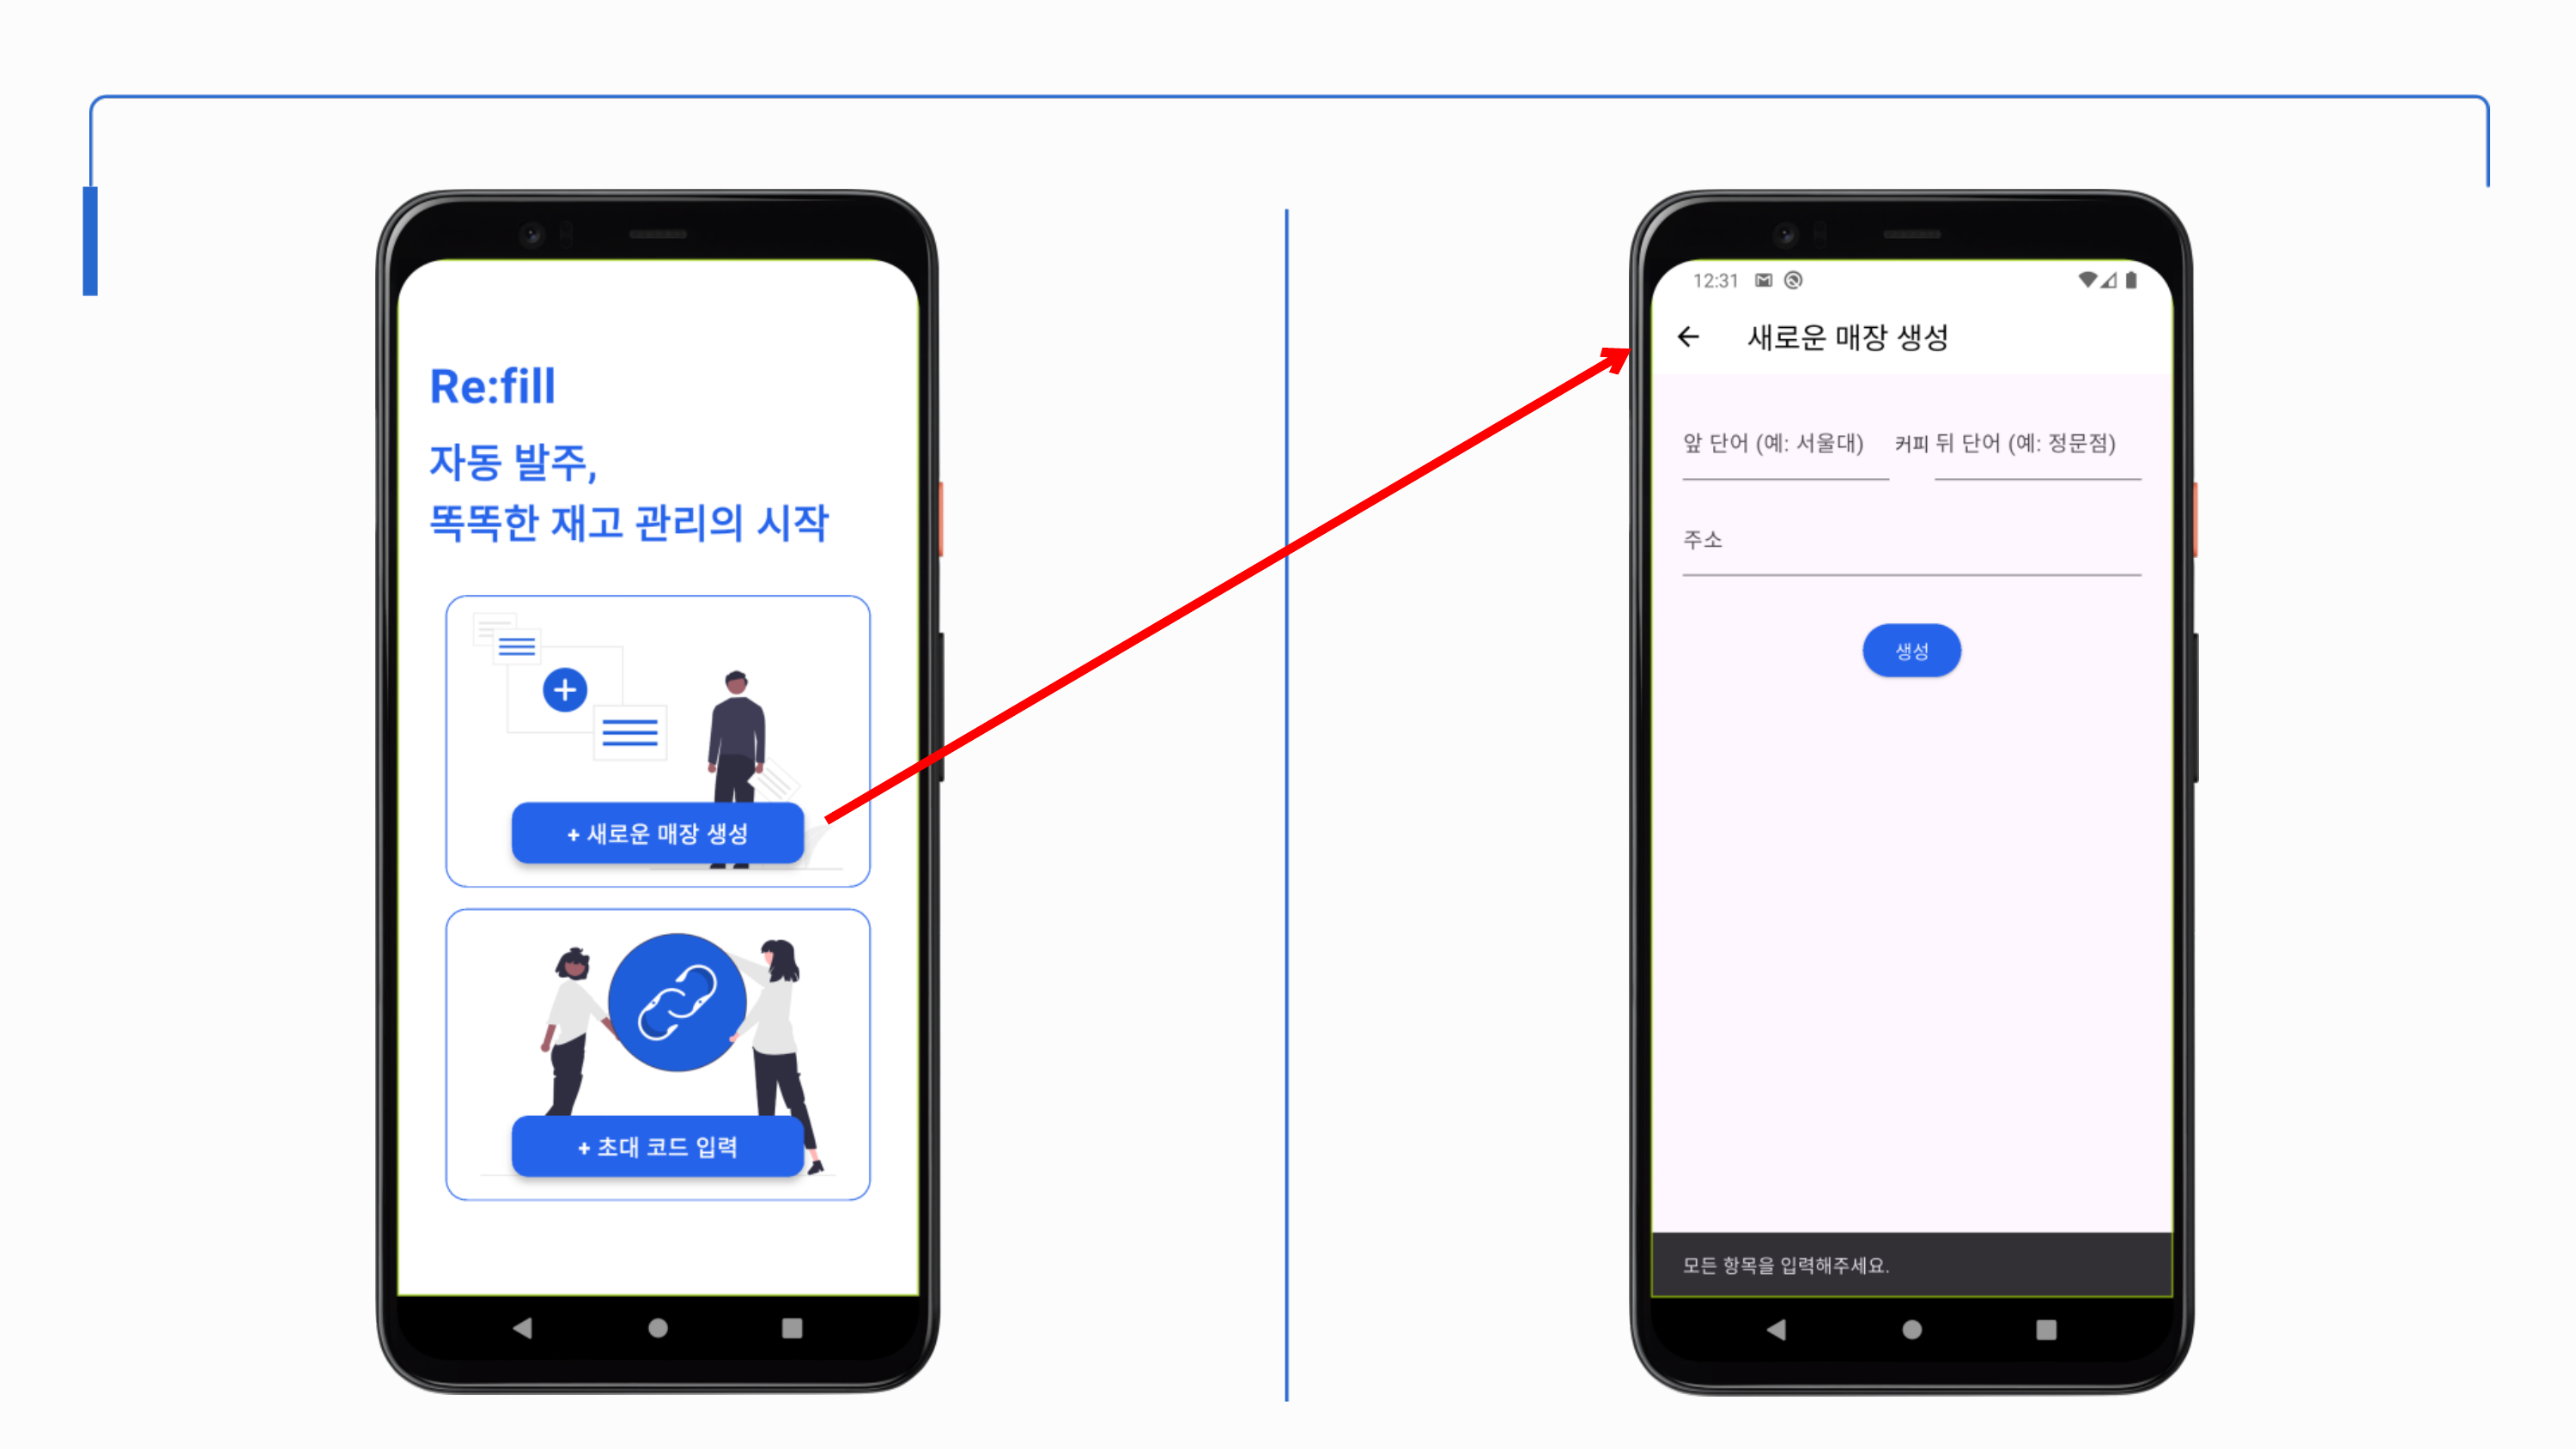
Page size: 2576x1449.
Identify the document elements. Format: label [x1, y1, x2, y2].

picture [375, 189, 945, 1396]
picture [1285, 822, 1289, 1401]
picture [35, 94, 2491, 295]
picture [1285, 209, 1289, 348]
picture [1629, 189, 2199, 1397]
text_box [826, 348, 1632, 822]
